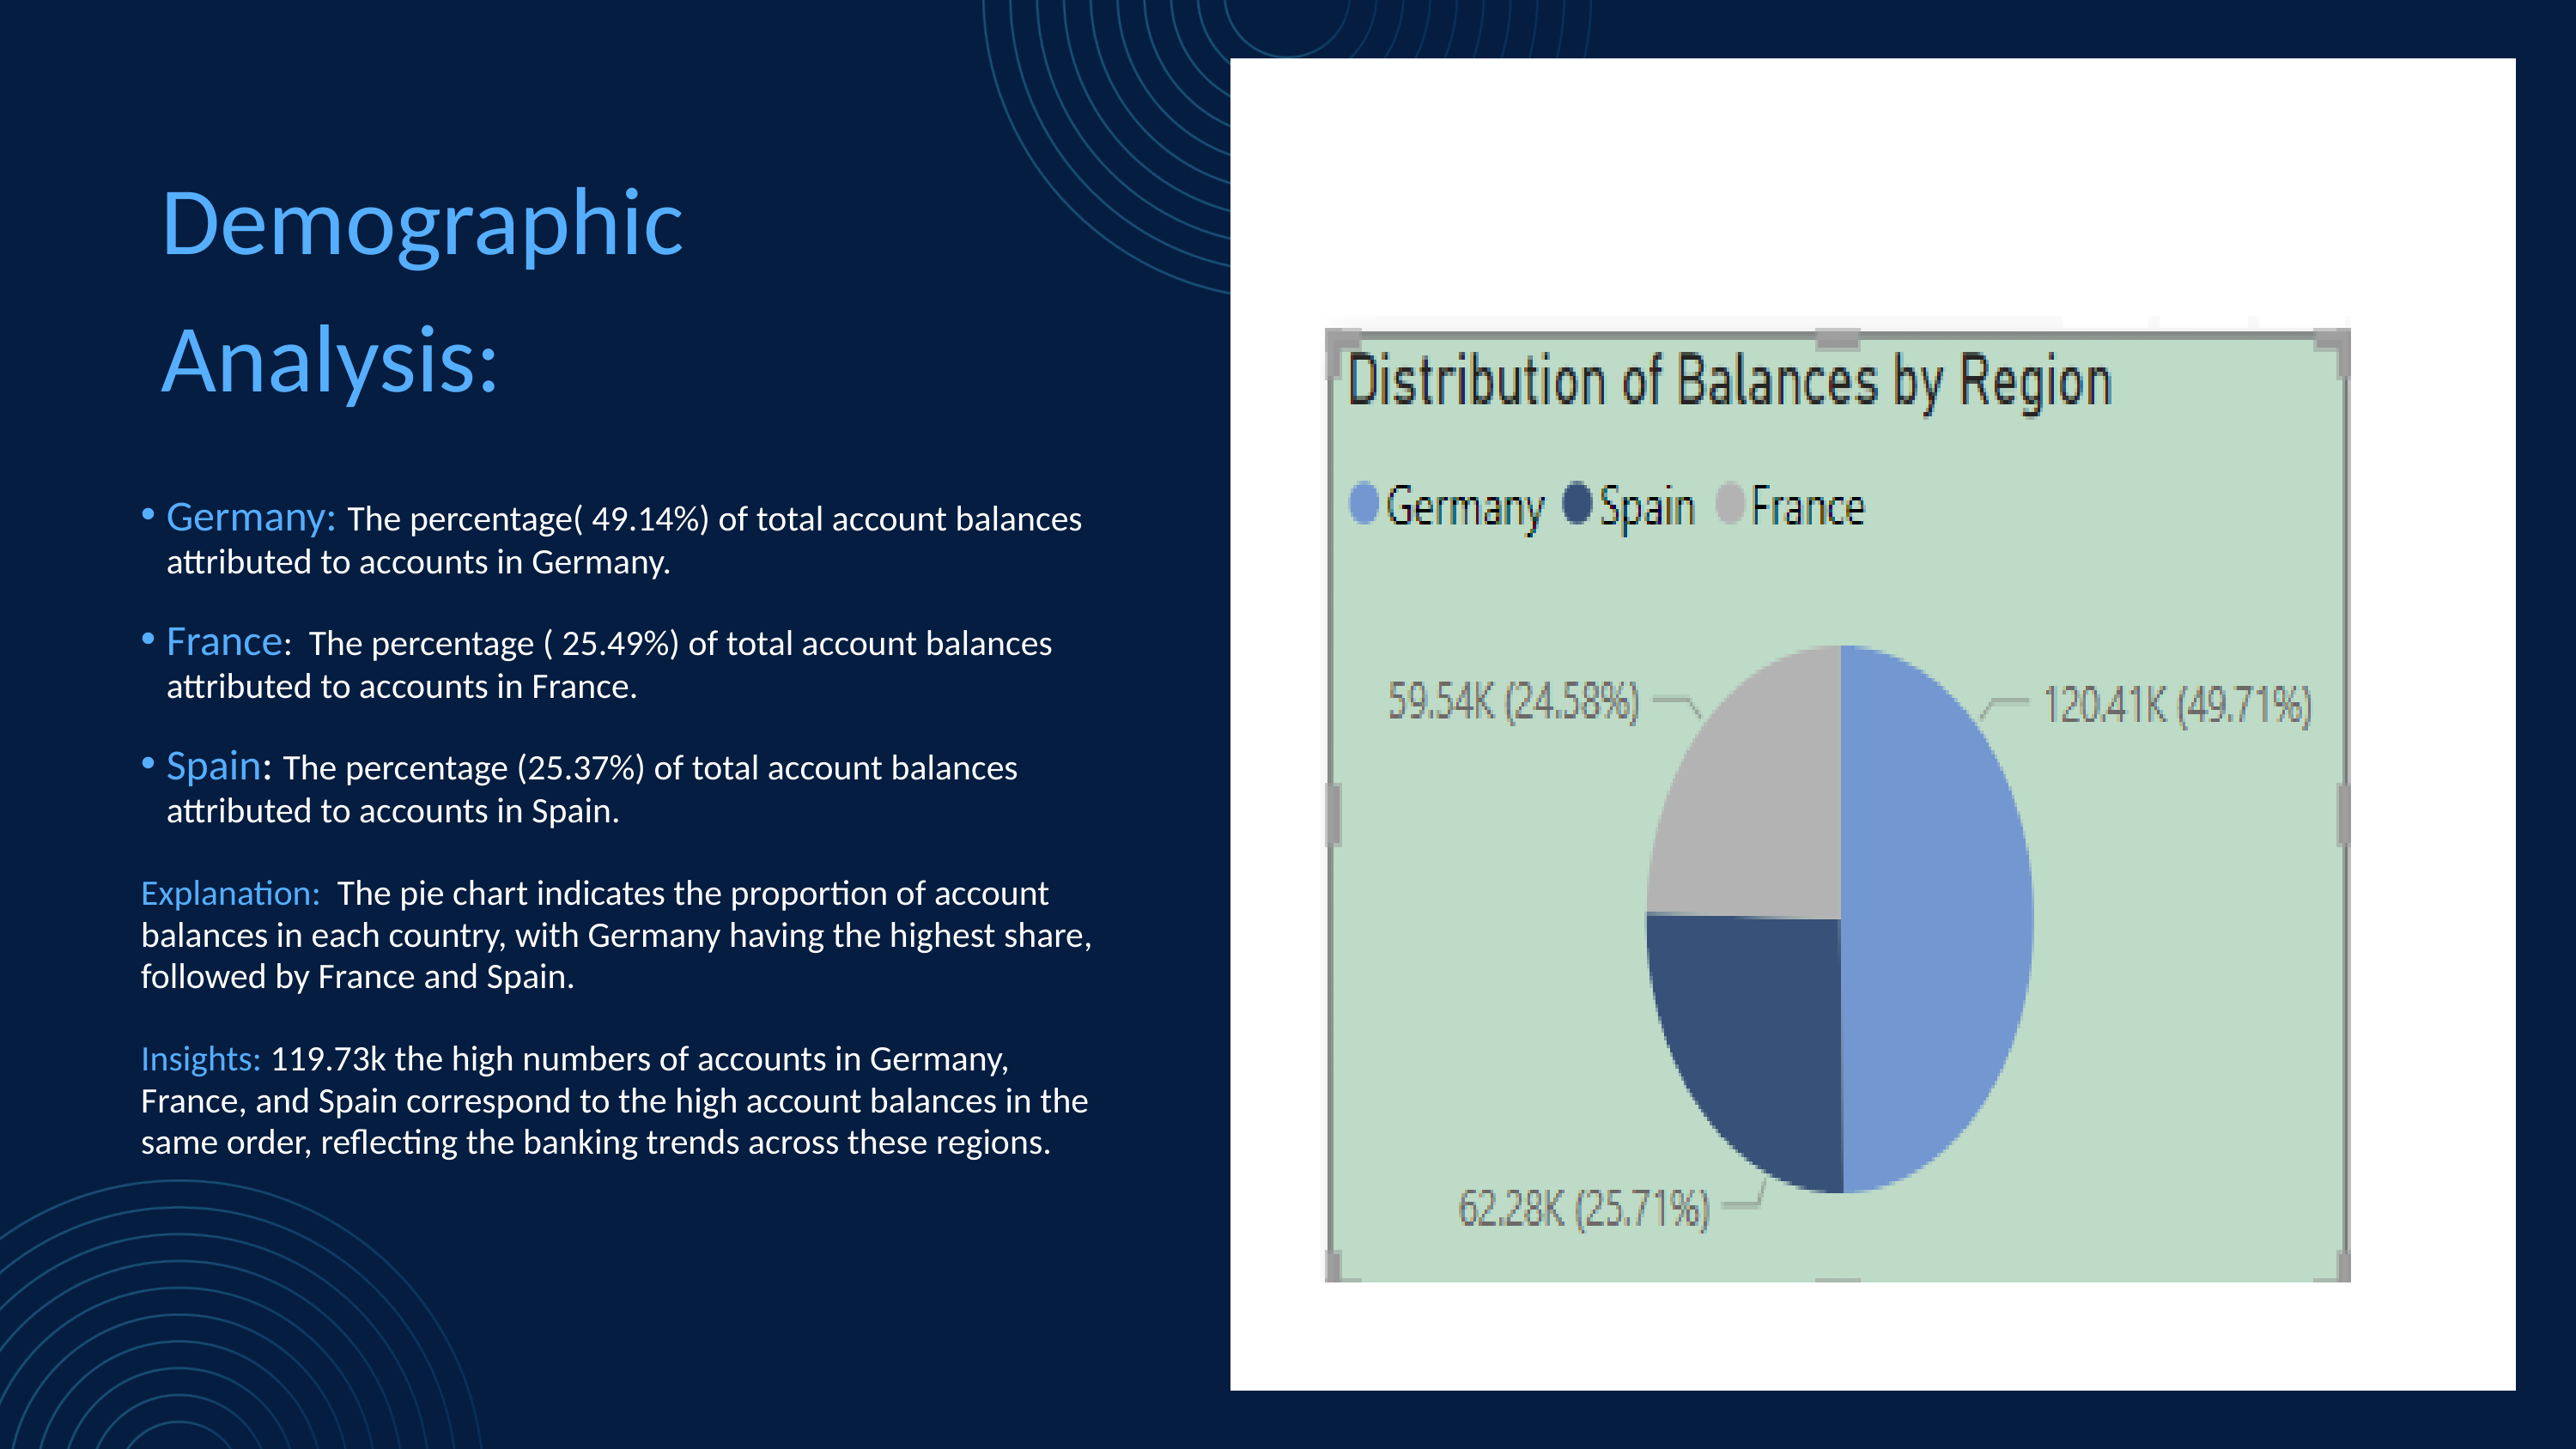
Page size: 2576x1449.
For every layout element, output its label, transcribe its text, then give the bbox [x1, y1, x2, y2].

text_box Demographic Analysis: [161, 135, 837, 412]
picture [1320, 316, 2351, 1282]
text_box [0, 1179, 486, 1449]
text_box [1230, 58, 2516, 1391]
text_box Germany: The percentage( 49.14%) of total account balances attributed to accounts in Germany. France: The percentage ( 25.49%) of total account balances attributed to accounts in France. Spain: The percentage (25.37%) of total account balances attributed to accounts in Spain. Explanation: The pie chart indicates the proportion of account balances in each country, with Germany having the highest share, followed by France and Spain. Insights: 119.73k the high numbers of accounts in Germany, France, and Spain correspond to the high account balances in the same order, reflecting the banking trends across these regions. [115, 497, 1106, 1161]
text_box [982, 0, 1594, 301]
